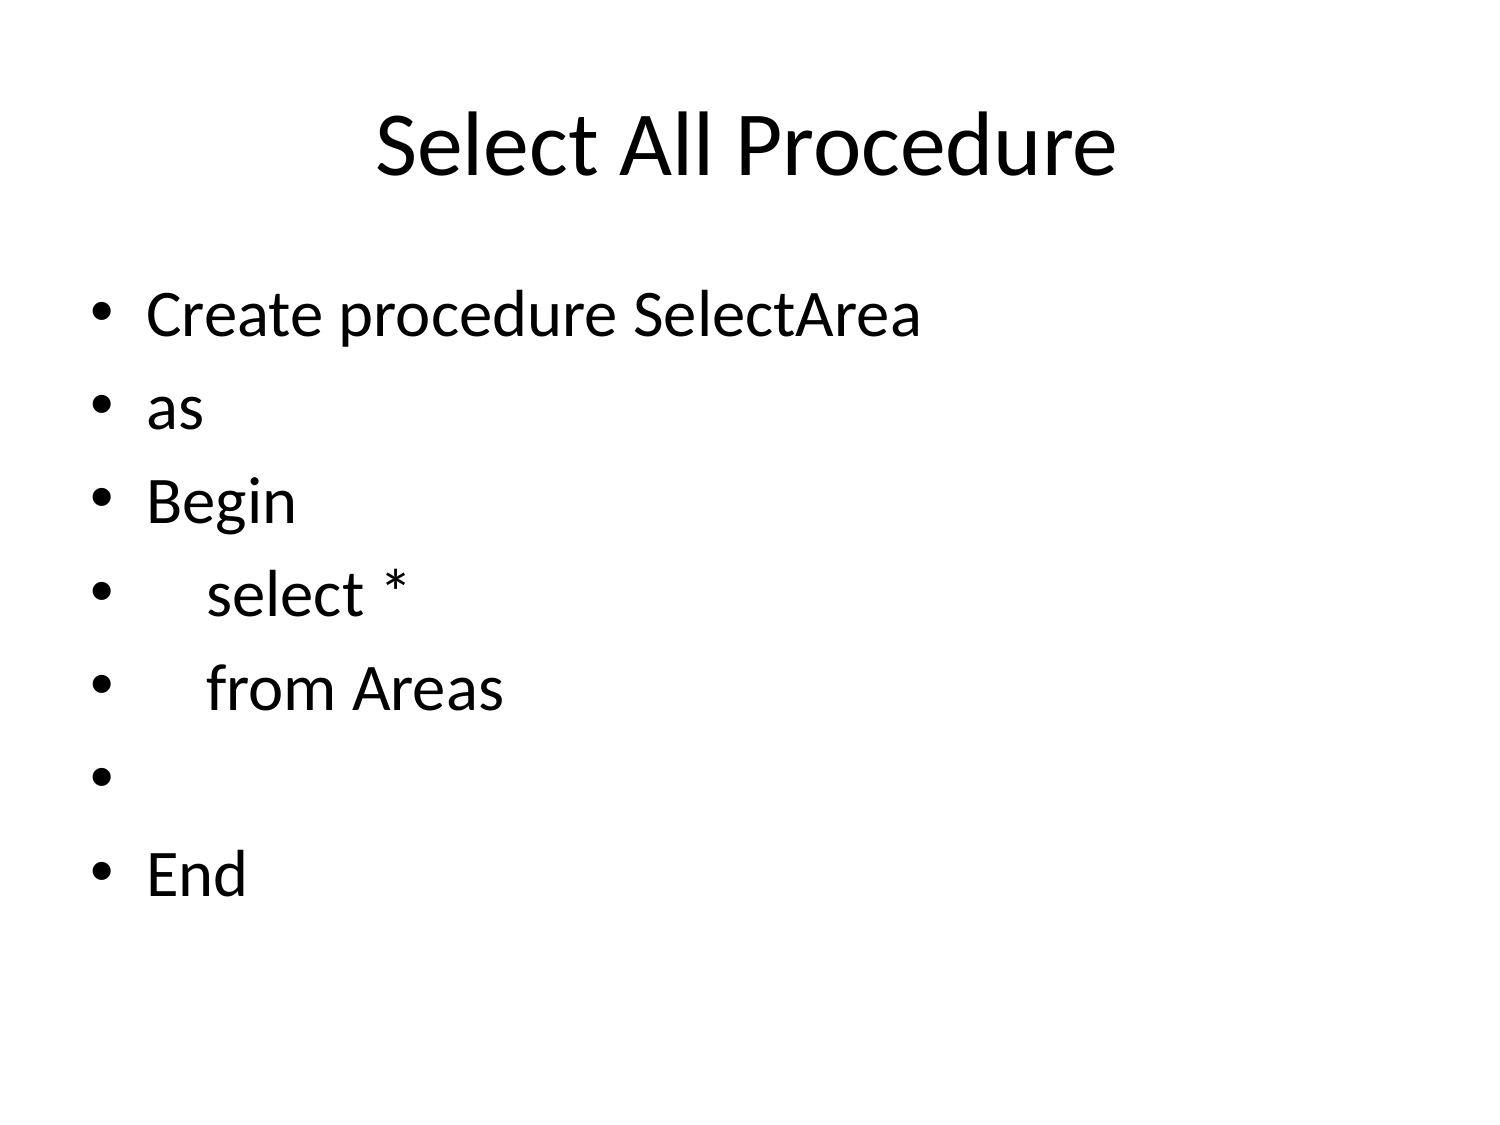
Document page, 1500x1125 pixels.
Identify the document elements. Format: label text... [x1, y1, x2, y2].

list Create procedure SelectArea as Begin select * from Areas End [75, 262, 1425, 1005]
title Select All Procedure [75, 45, 1425, 233]
